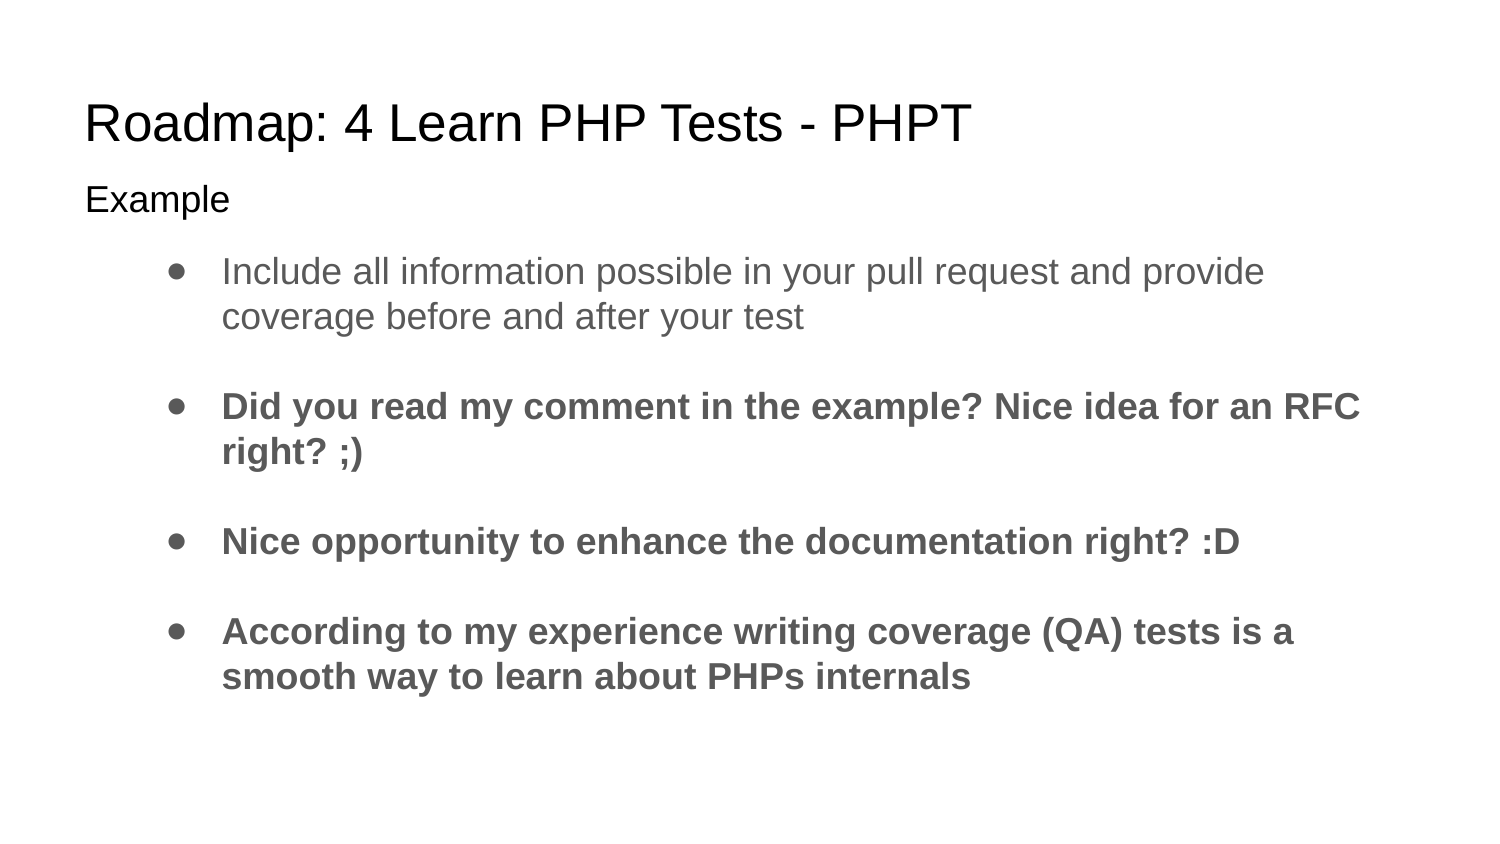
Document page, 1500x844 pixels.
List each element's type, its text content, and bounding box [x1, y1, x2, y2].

title Roadmap: 4 Learn PHP Tests - PHPT [69, 72, 1468, 160]
text_box Include all information possible in your pull request and provide coverage before and after your test Did you read my comment in the example? Nice idea for an RFC right? ;) Nice opportunity to enhance the documentation right? :D According to my experience writing coverage (QA) tests is a smooth way to learn about PHPs internals [131, 232, 1406, 713]
title Example [69, 160, 1468, 233]
